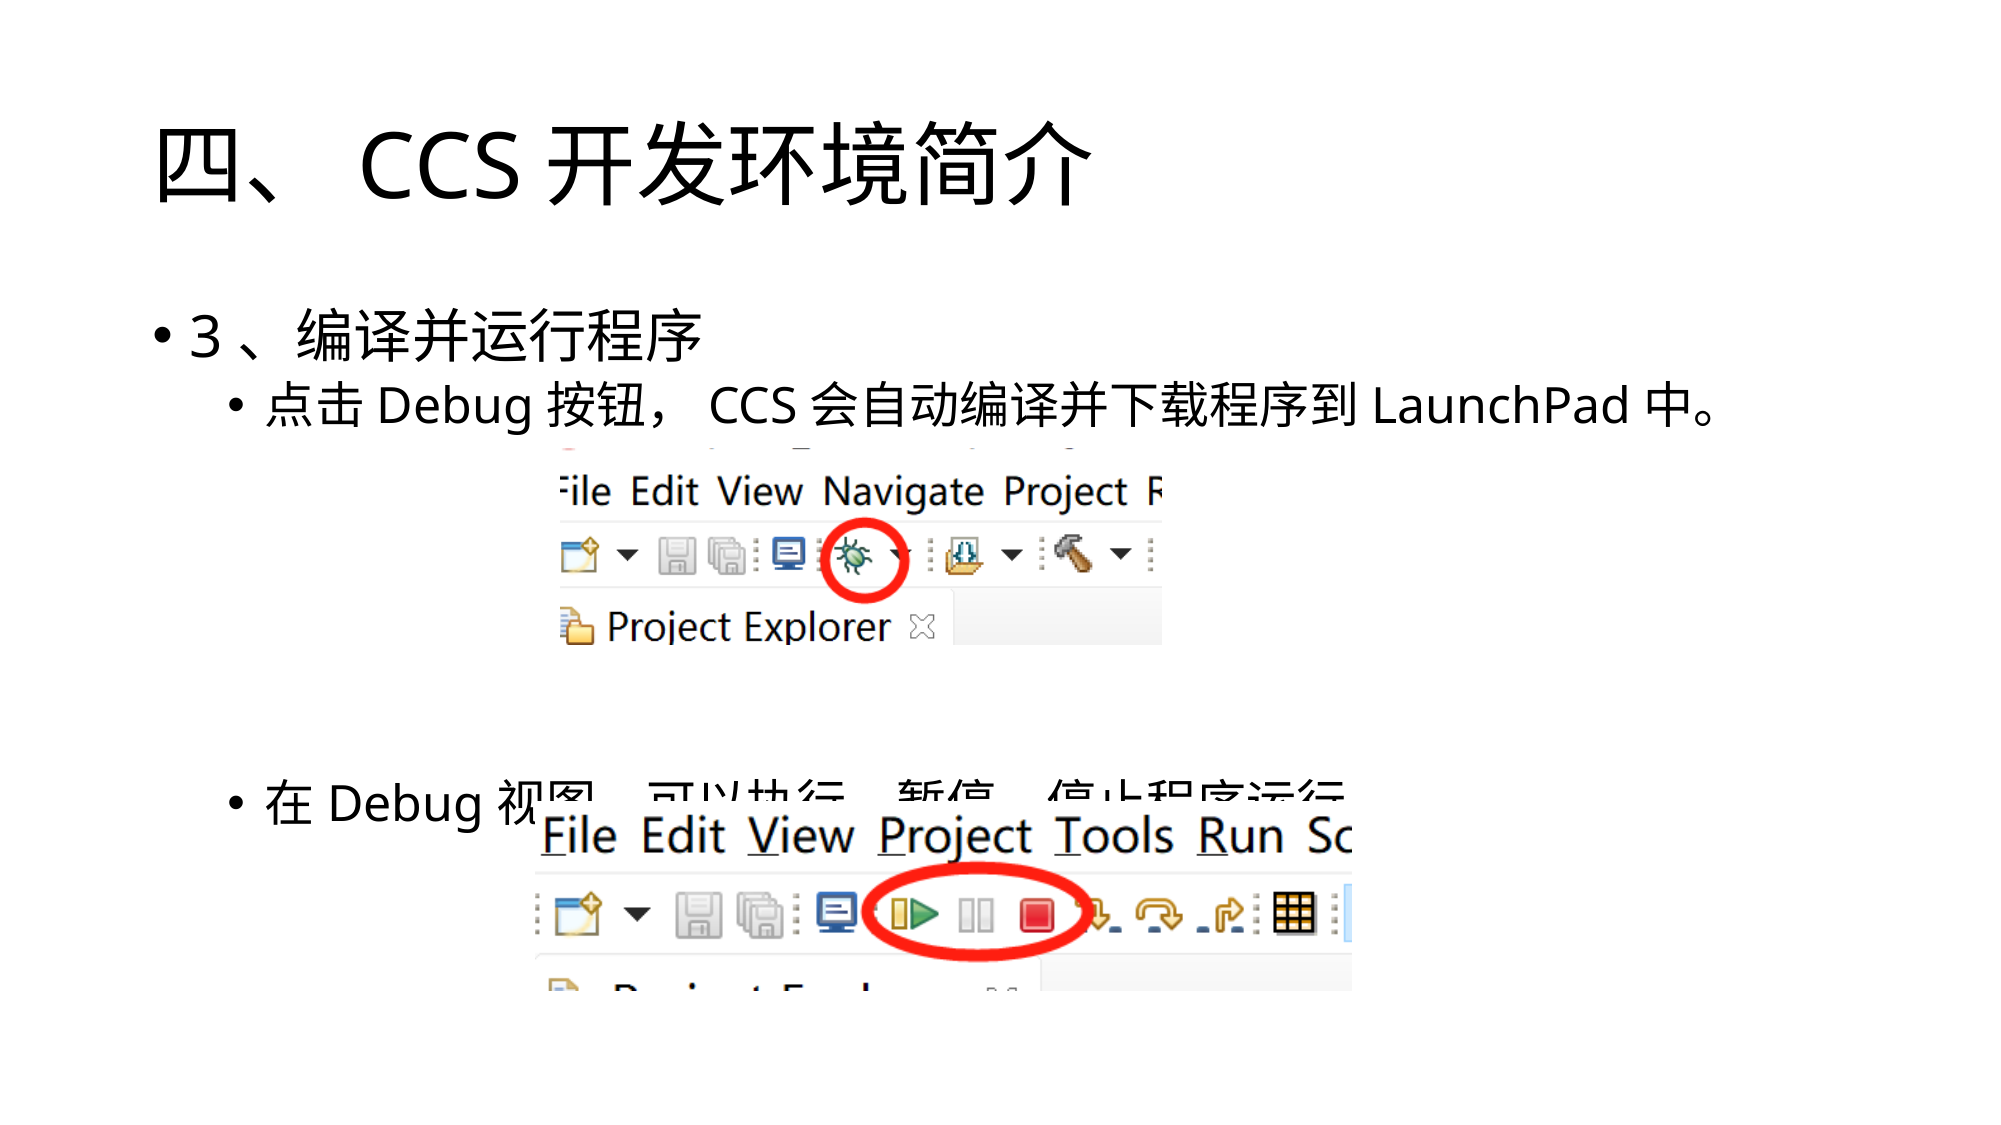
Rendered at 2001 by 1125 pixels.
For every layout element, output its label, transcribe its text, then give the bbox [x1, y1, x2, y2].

picture [560, 448, 1162, 645]
list 3、编译并运行程序 点击Debug按钮，CCS会自动编译并下载程序到LaunchPad中。 在Debug视图，可以执行、暂停、停止程序运行 [137, 299, 1863, 1014]
title 四、CCS开发环境简介 [137, 59, 1863, 278]
picture [535, 801, 1352, 991]
